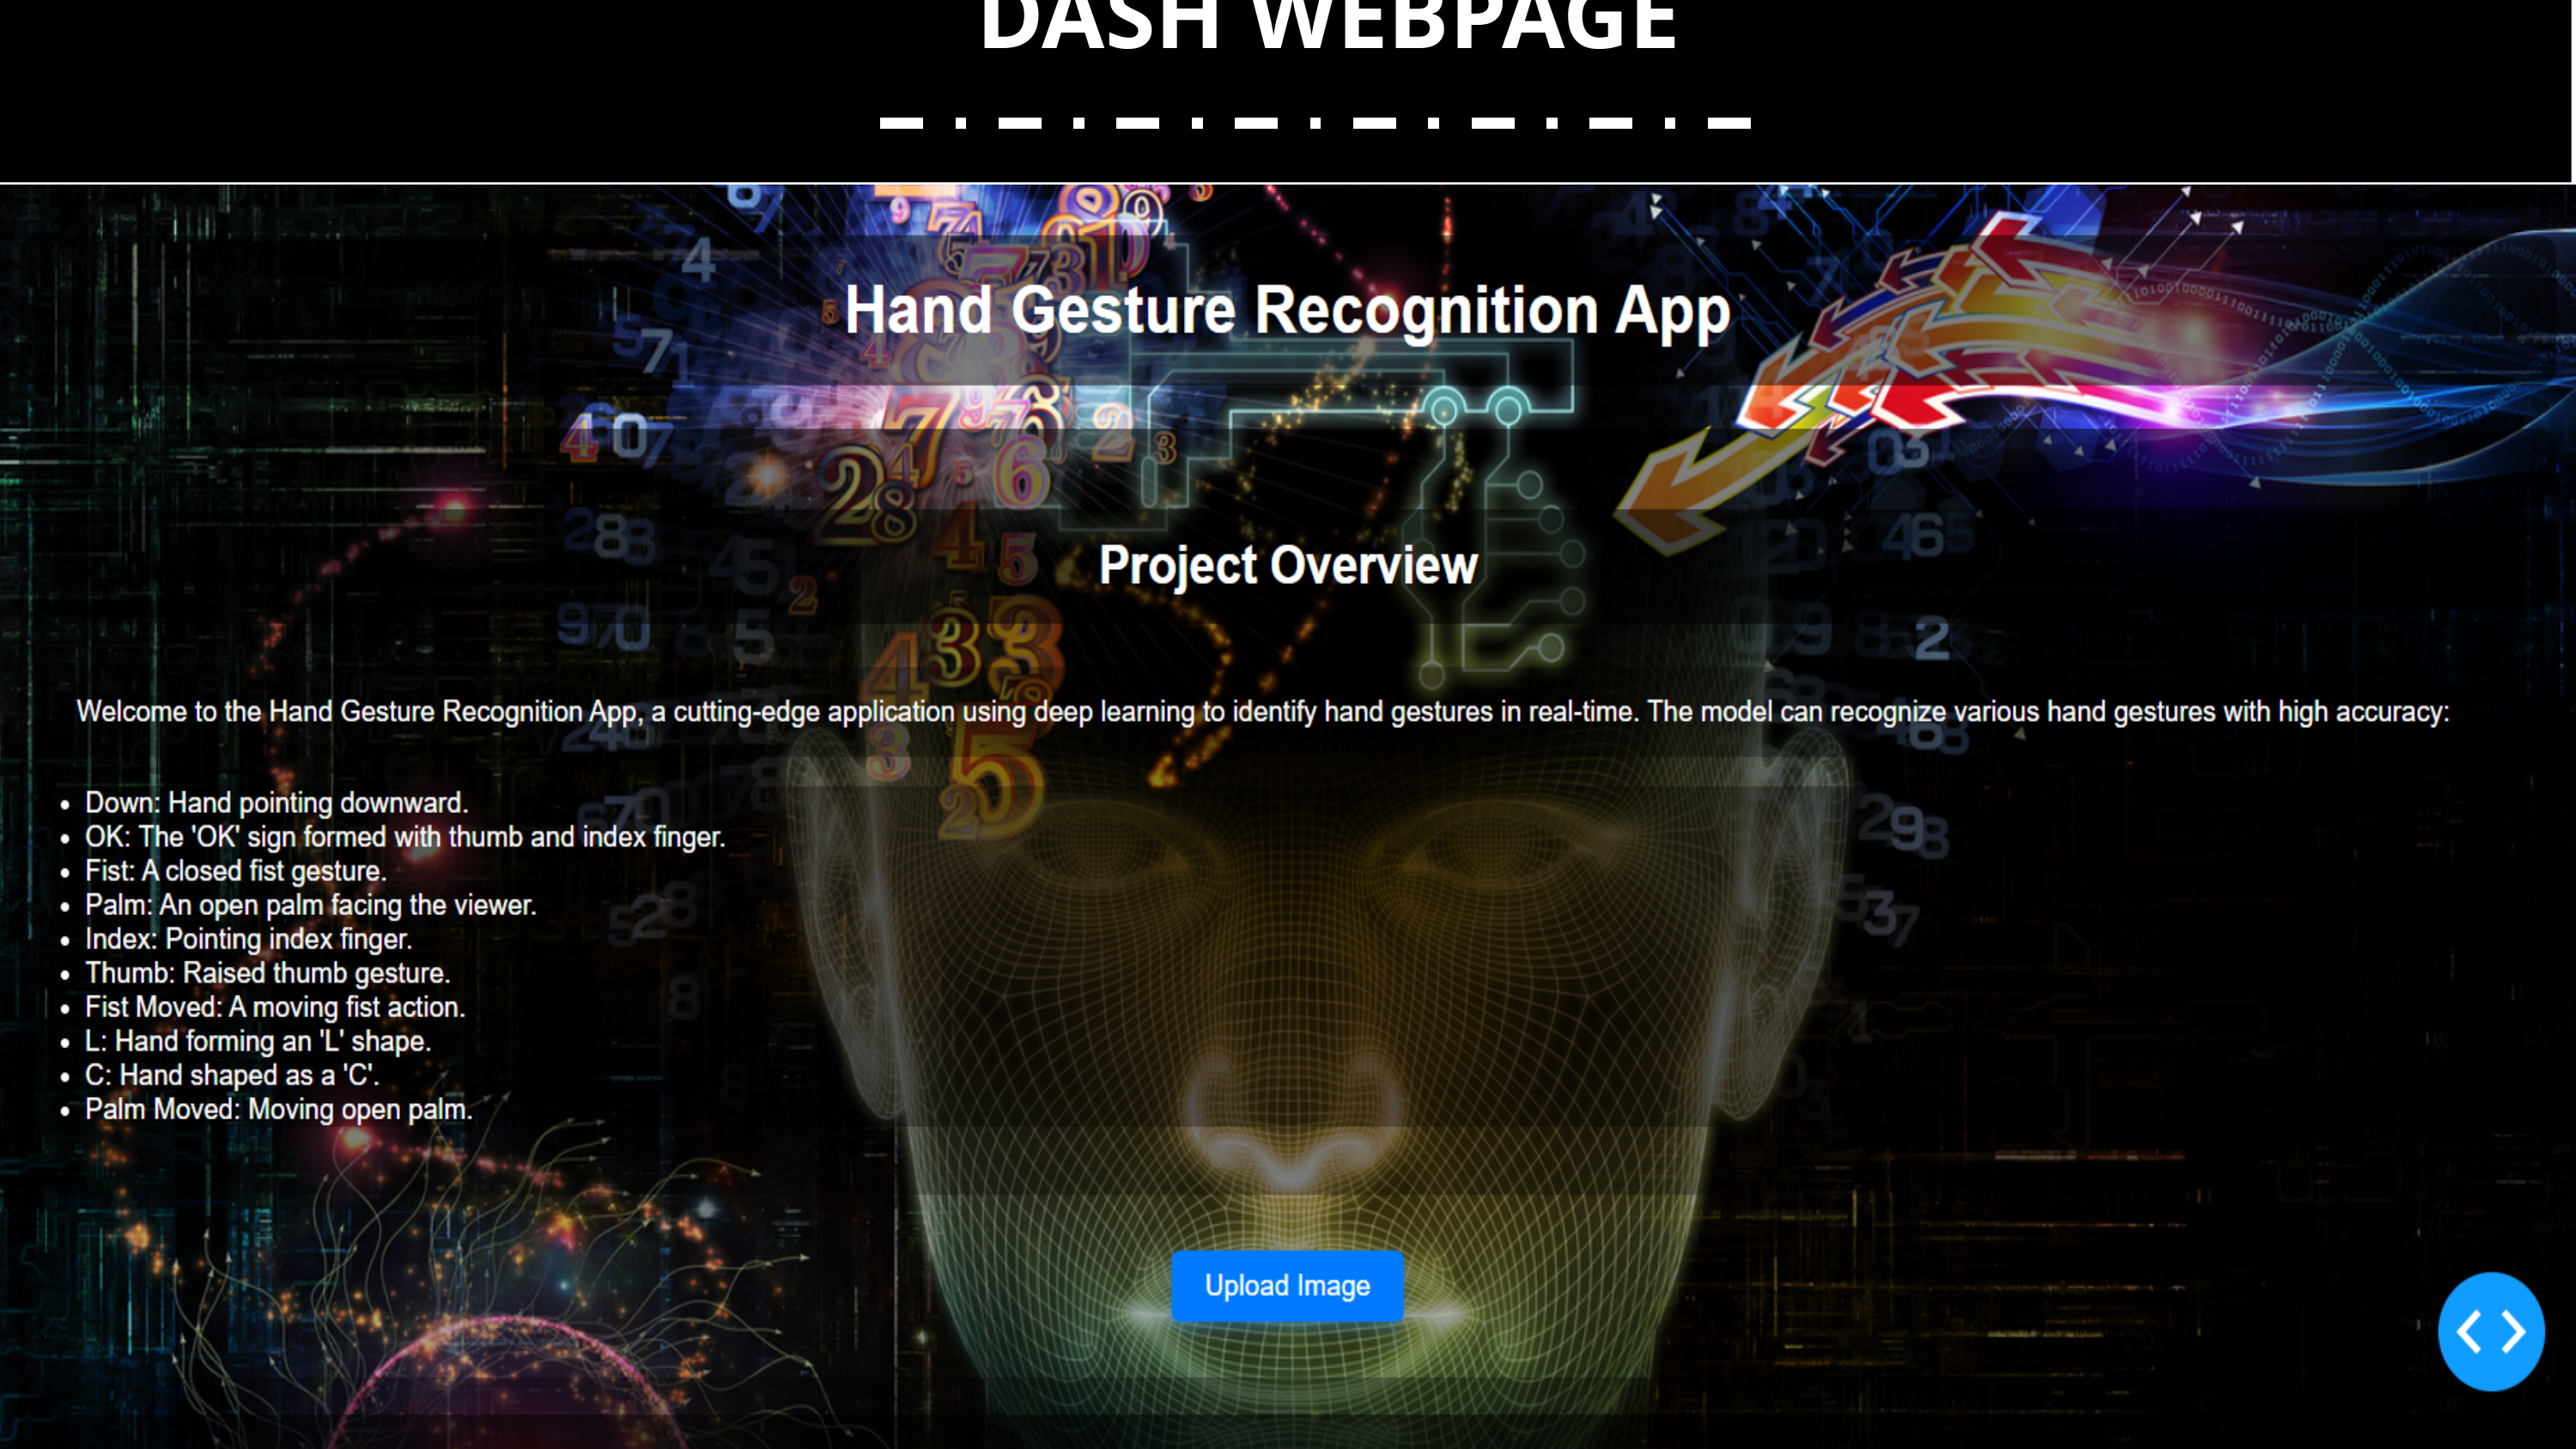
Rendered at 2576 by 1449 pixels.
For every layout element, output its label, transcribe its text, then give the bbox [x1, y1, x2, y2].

picture [0, 185, 2576, 1449]
text_box DASH WEBPAGE [0, 0, 2572, 181]
